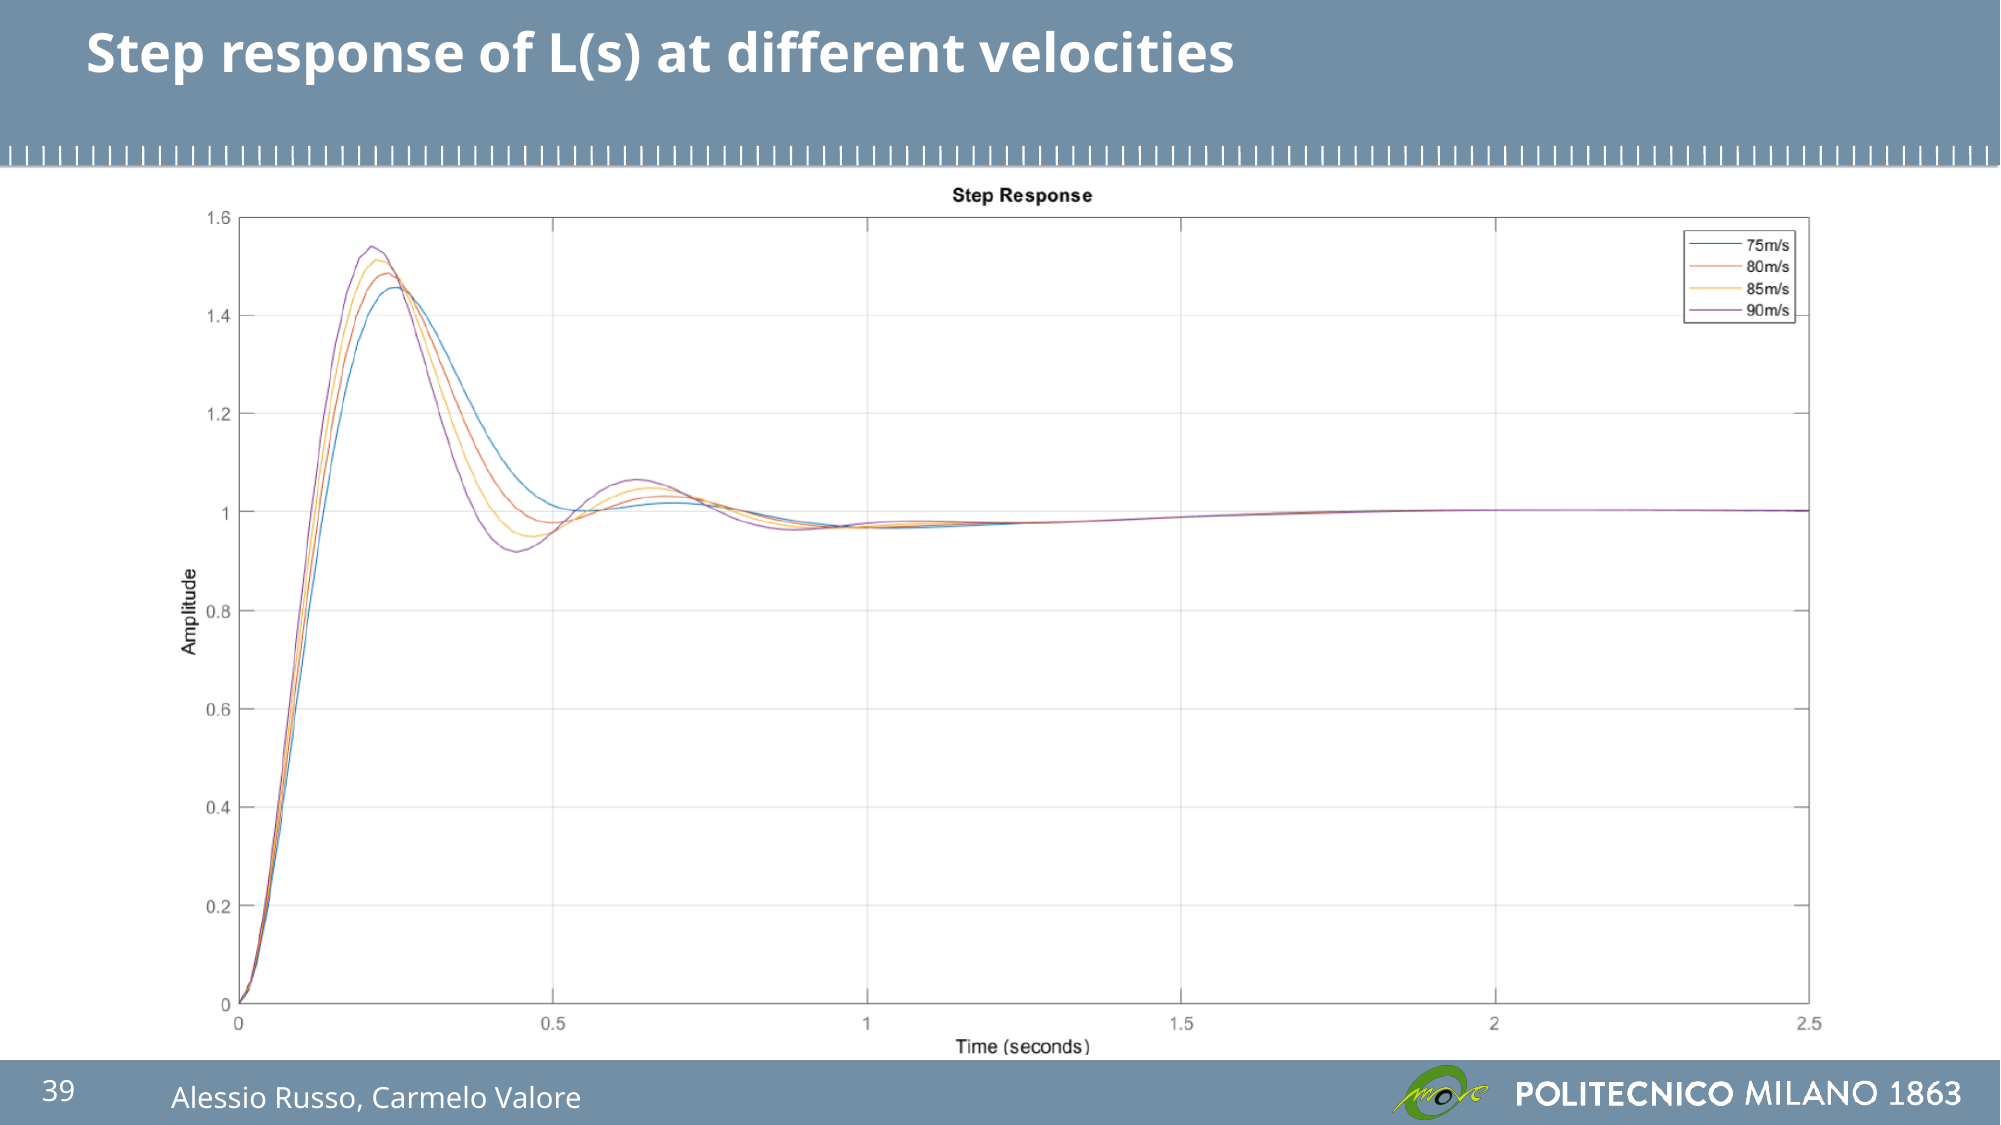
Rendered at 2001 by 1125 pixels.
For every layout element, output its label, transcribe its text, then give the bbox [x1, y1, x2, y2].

text_box Alessio Russo, Carmelo Valore [156, 1067, 1007, 1125]
picture [149, 182, 1835, 1055]
text_box 39 [7, 1062, 110, 1123]
picture [1392, 1065, 1489, 1120]
picture [1510, 1068, 1967, 1117]
text_box Step response of L(s) at different velocities [71, 11, 1915, 89]
